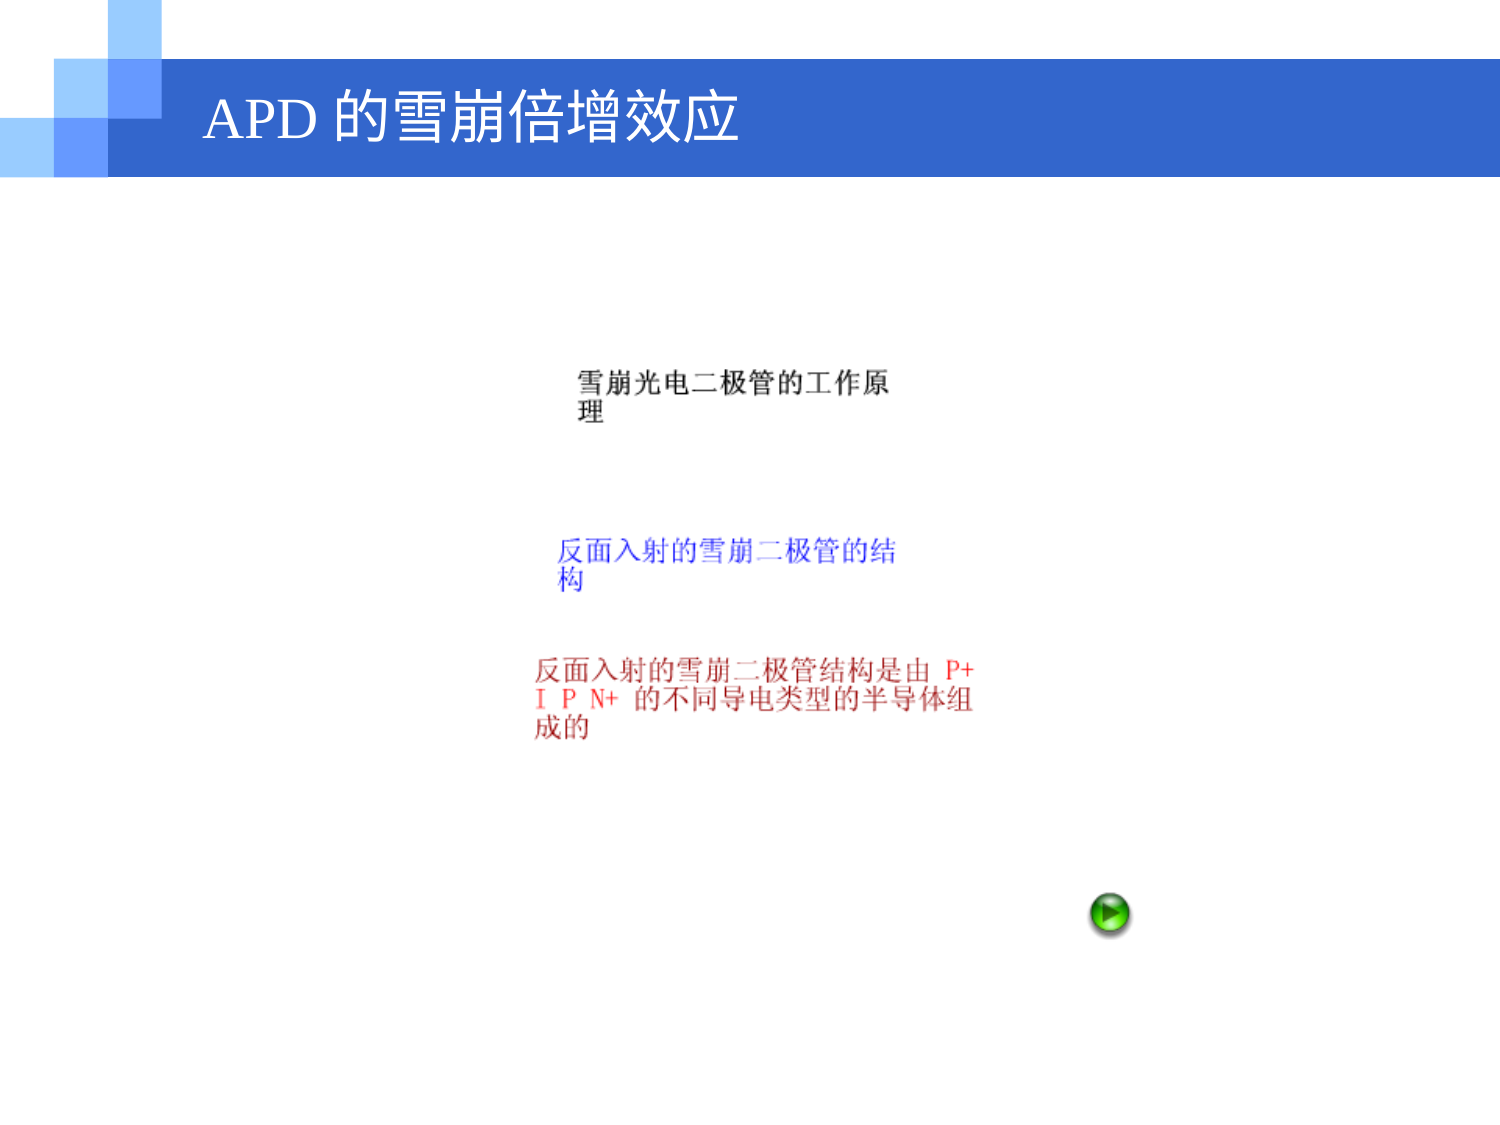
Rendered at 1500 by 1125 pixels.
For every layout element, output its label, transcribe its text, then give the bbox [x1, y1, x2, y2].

title APD的雪崩倍增效应 [187, 75, 1400, 155]
